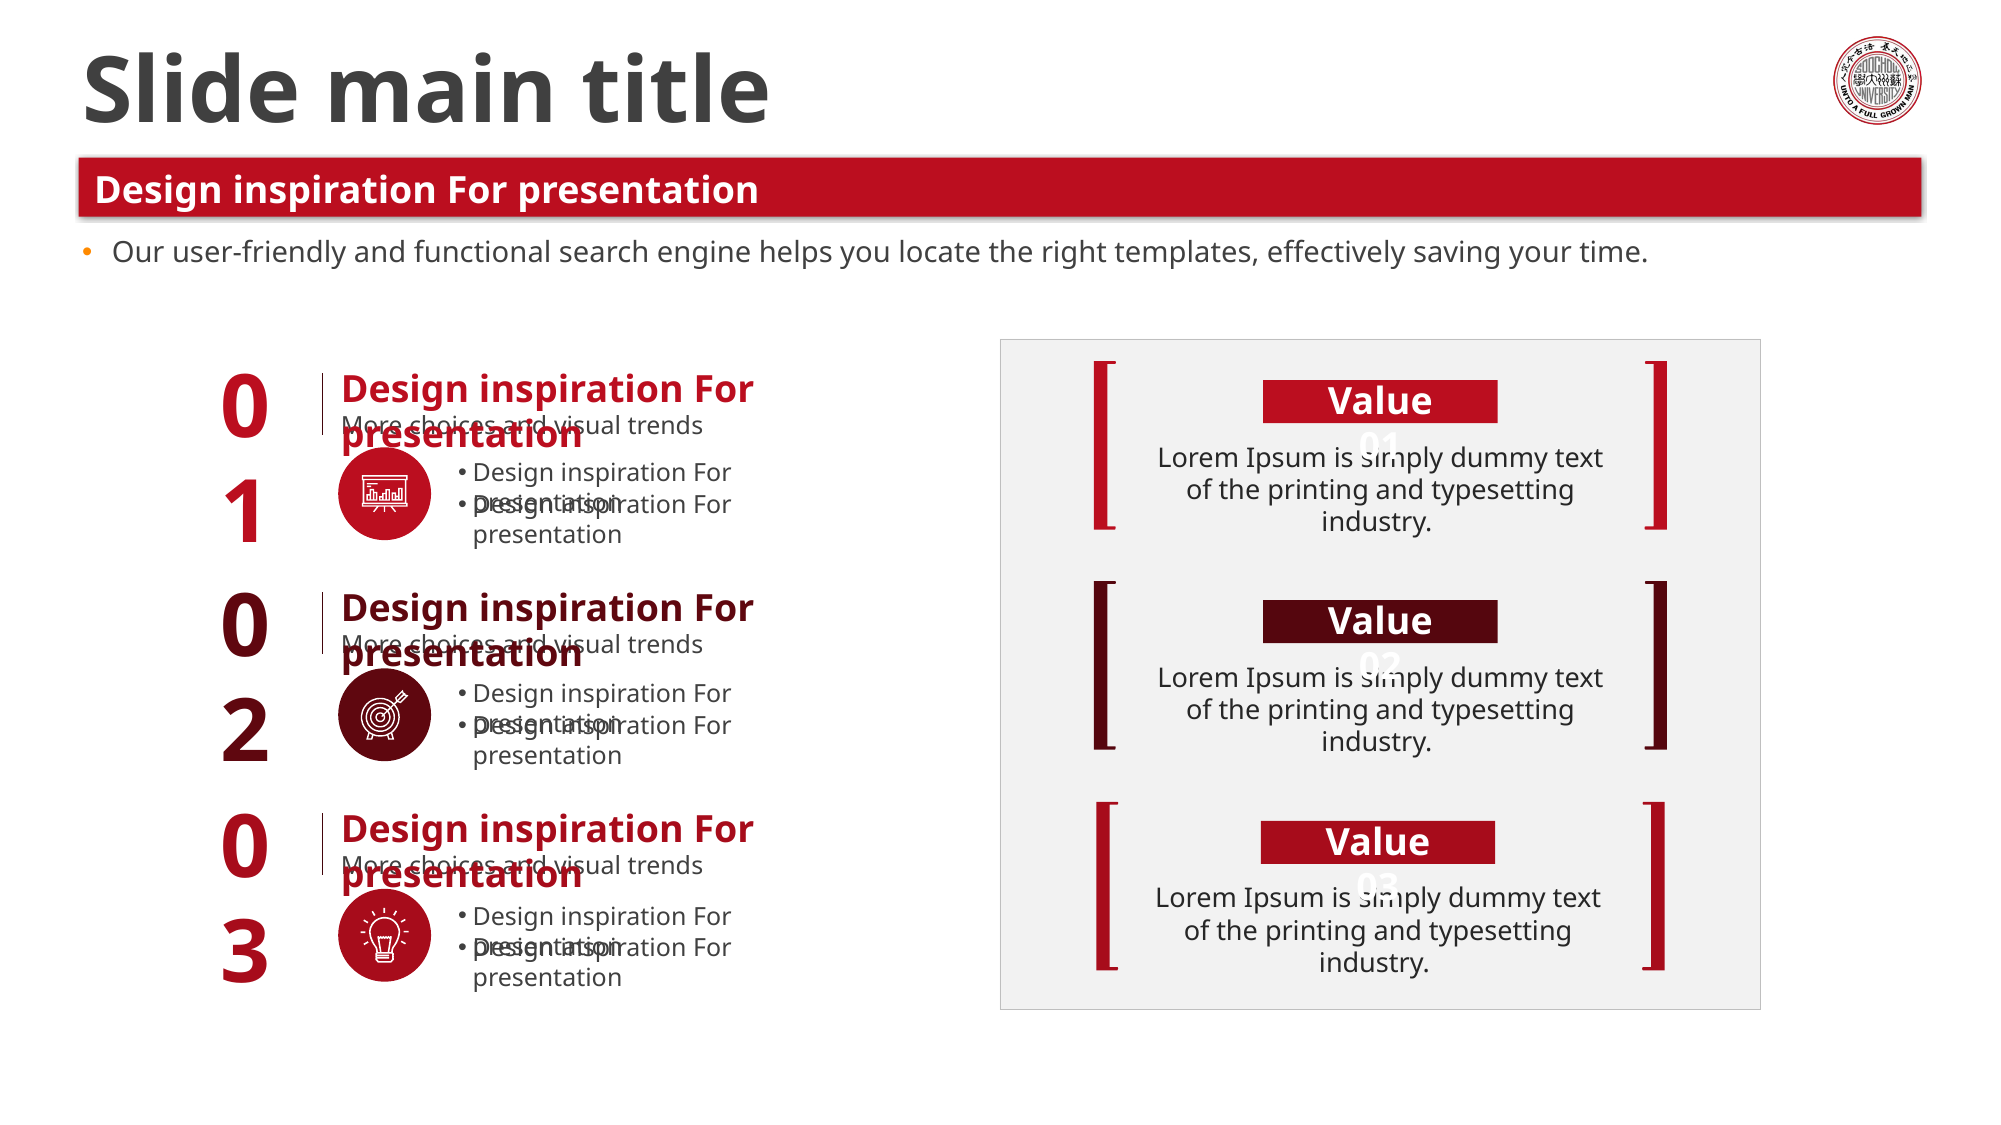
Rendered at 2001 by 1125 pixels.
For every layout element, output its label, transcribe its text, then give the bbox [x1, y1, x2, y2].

text_box Slide main title [82, 51, 1922, 140]
text_box [999, 338, 1762, 1011]
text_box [1093, 361, 1667, 547]
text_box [205, 570, 905, 789]
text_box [205, 789, 905, 1010]
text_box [205, 341, 905, 570]
text_box Our user-friendly and functional search engine helps you locate the right templates, effectively saving your time. [82, 233, 1922, 269]
text_box [78, 157, 1922, 218]
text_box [1093, 581, 1667, 767]
picture [1833, 36, 1922, 125]
text_box Design inspiration For presentation [94, 166, 1849, 212]
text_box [1096, 801, 1665, 987]
